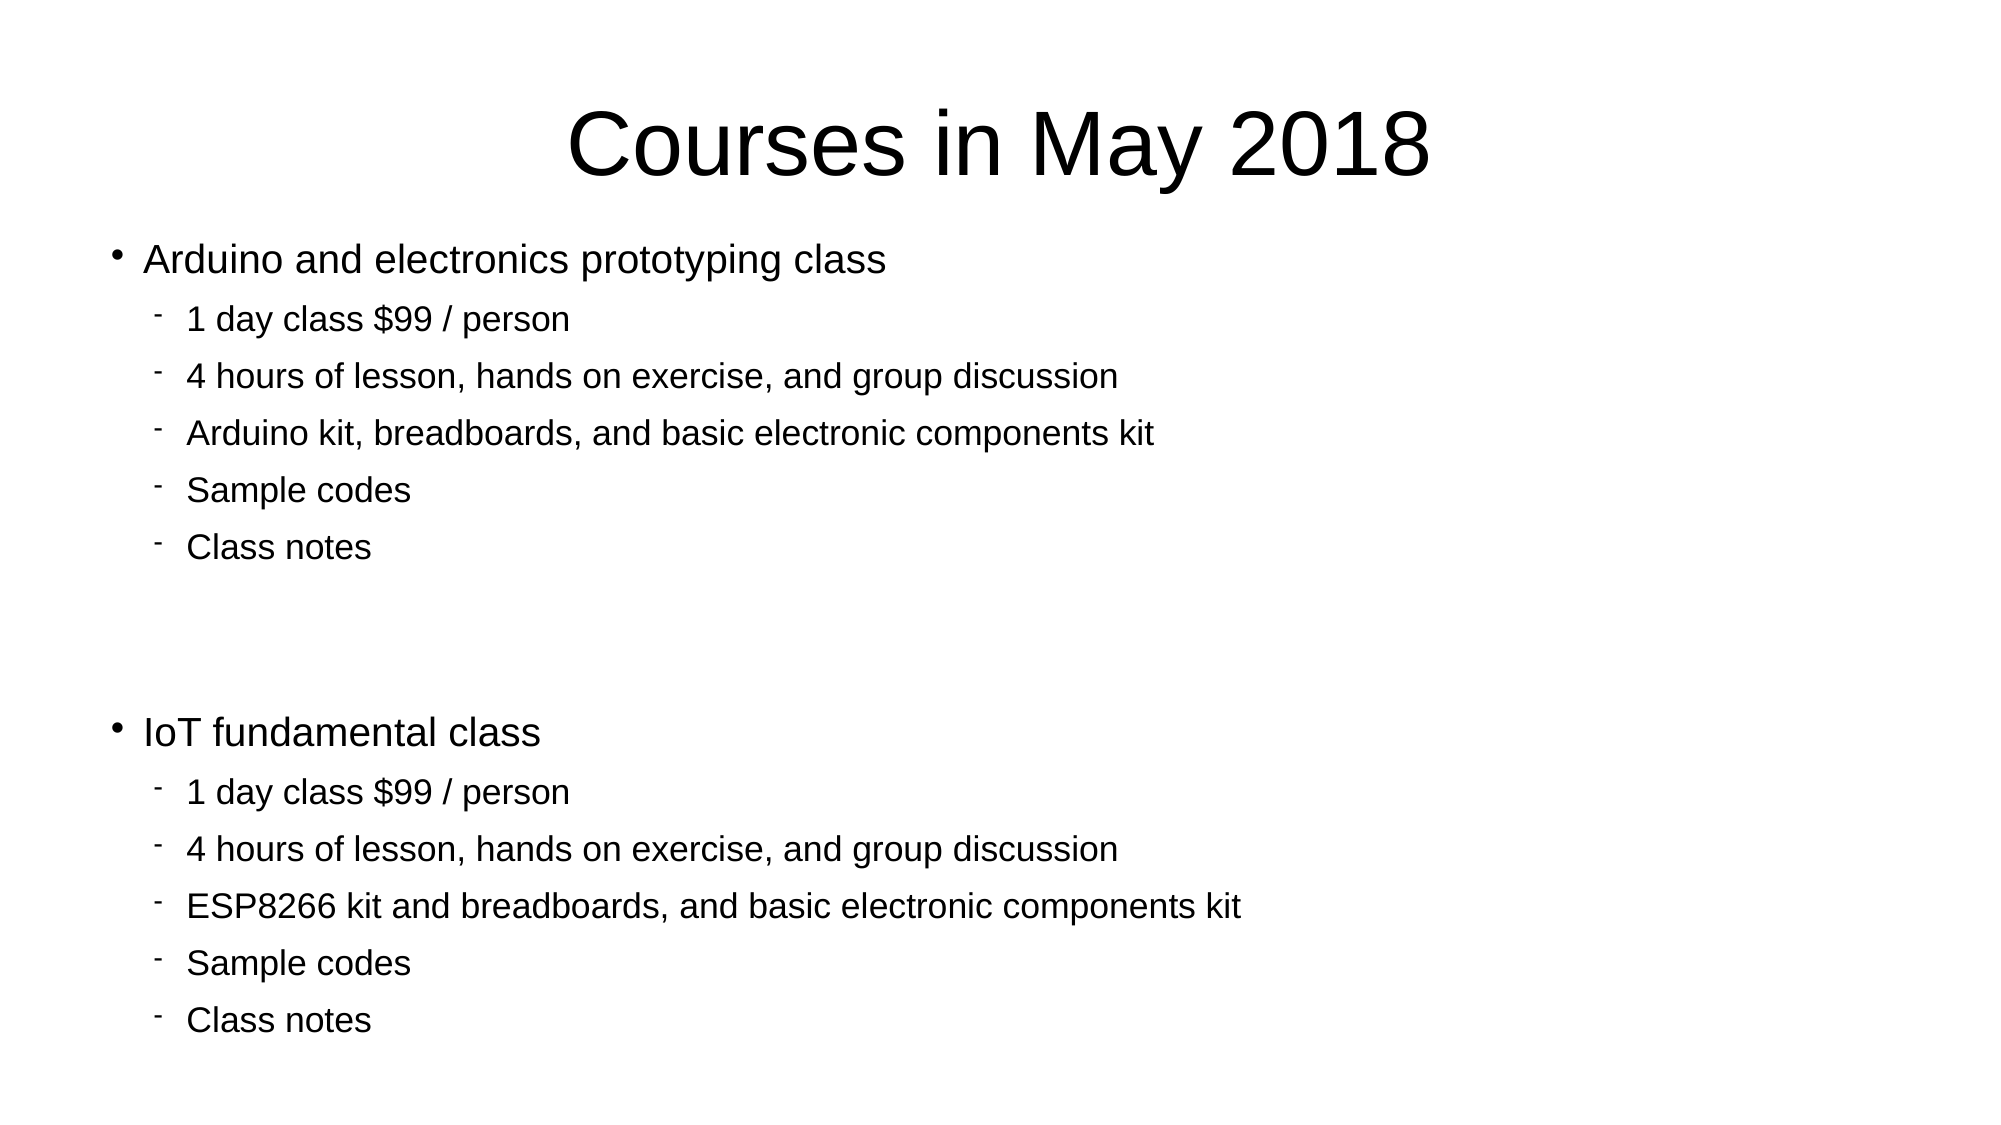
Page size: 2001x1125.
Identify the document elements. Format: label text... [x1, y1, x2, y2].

text_box Courses in May 2018 [99, 44, 1900, 232]
text_box Arduino and electronics prototyping class 1 day class $99 / person 4 hours of lesson, hands on exercise, and group discussion Arduino kit, breadboards, and basic electronic components kit Sample codes Class notes IoT fundamental class 1 day class $99 / person 4 hours of lesson, hands on exercise, and group discussion ESP8266 kit and breadboards, and basic electronic components kit Sample codes Class notes [99, 232, 1900, 1040]
